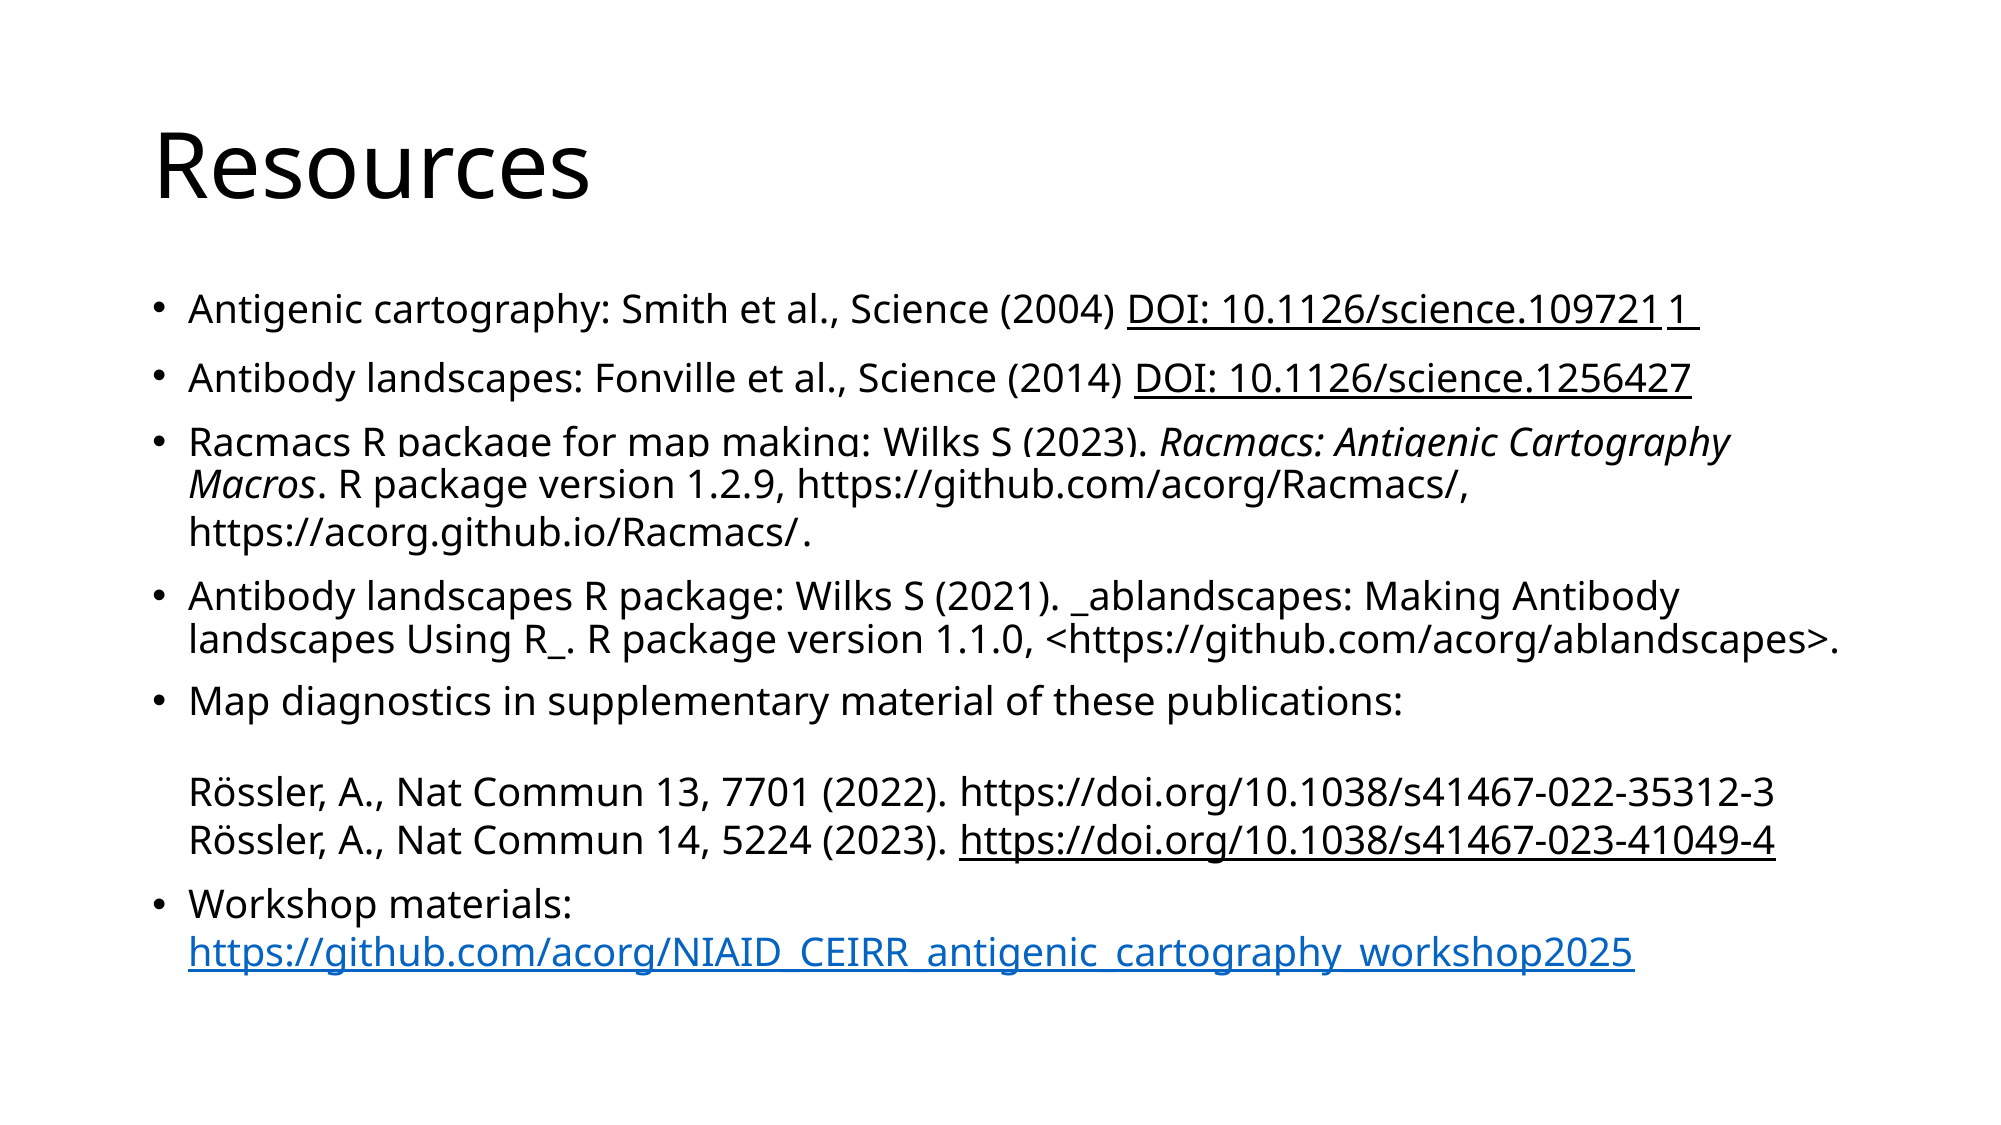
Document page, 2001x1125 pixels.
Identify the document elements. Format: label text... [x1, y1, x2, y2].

list Antigenic cartography: Smith et al., Science (2004) DOI: 10.1126/science.1097211 Antibody landscapes: Fonville et al., Science (2014) DOI: 10.1126/science.1256427 Racmacs R package for map making: Wilks S (2023). Racmacs: Antigenic Cartography Macros. R package version 1.2.9, https://github.com/acorg/Racmacs/, https://acorg.github.io/Racmacs/. Antibody landscapes R package: Wilks S (2021). _ablandscapes: Making Antibody landscapes Using R_. R package version 1.1.0, <https://github.com/acorg/ablandscapes>. Map diagnostics in supplementary material of these publications: Rössler, A., Nat Commun 13, 7701 (2022). https://doi.org/10.1038/s41467-022-35312-3 Rössler, A., Nat Commun 14, 5224 (2023). https://doi.org/10.1038/s41467-023-41049-4 Workshop materials: https://github.com/acorg/NIAID_CEIRR_antigenic_cartography_workshop2025 [137, 277, 1863, 1118]
title Resources [137, 59, 1863, 277]
